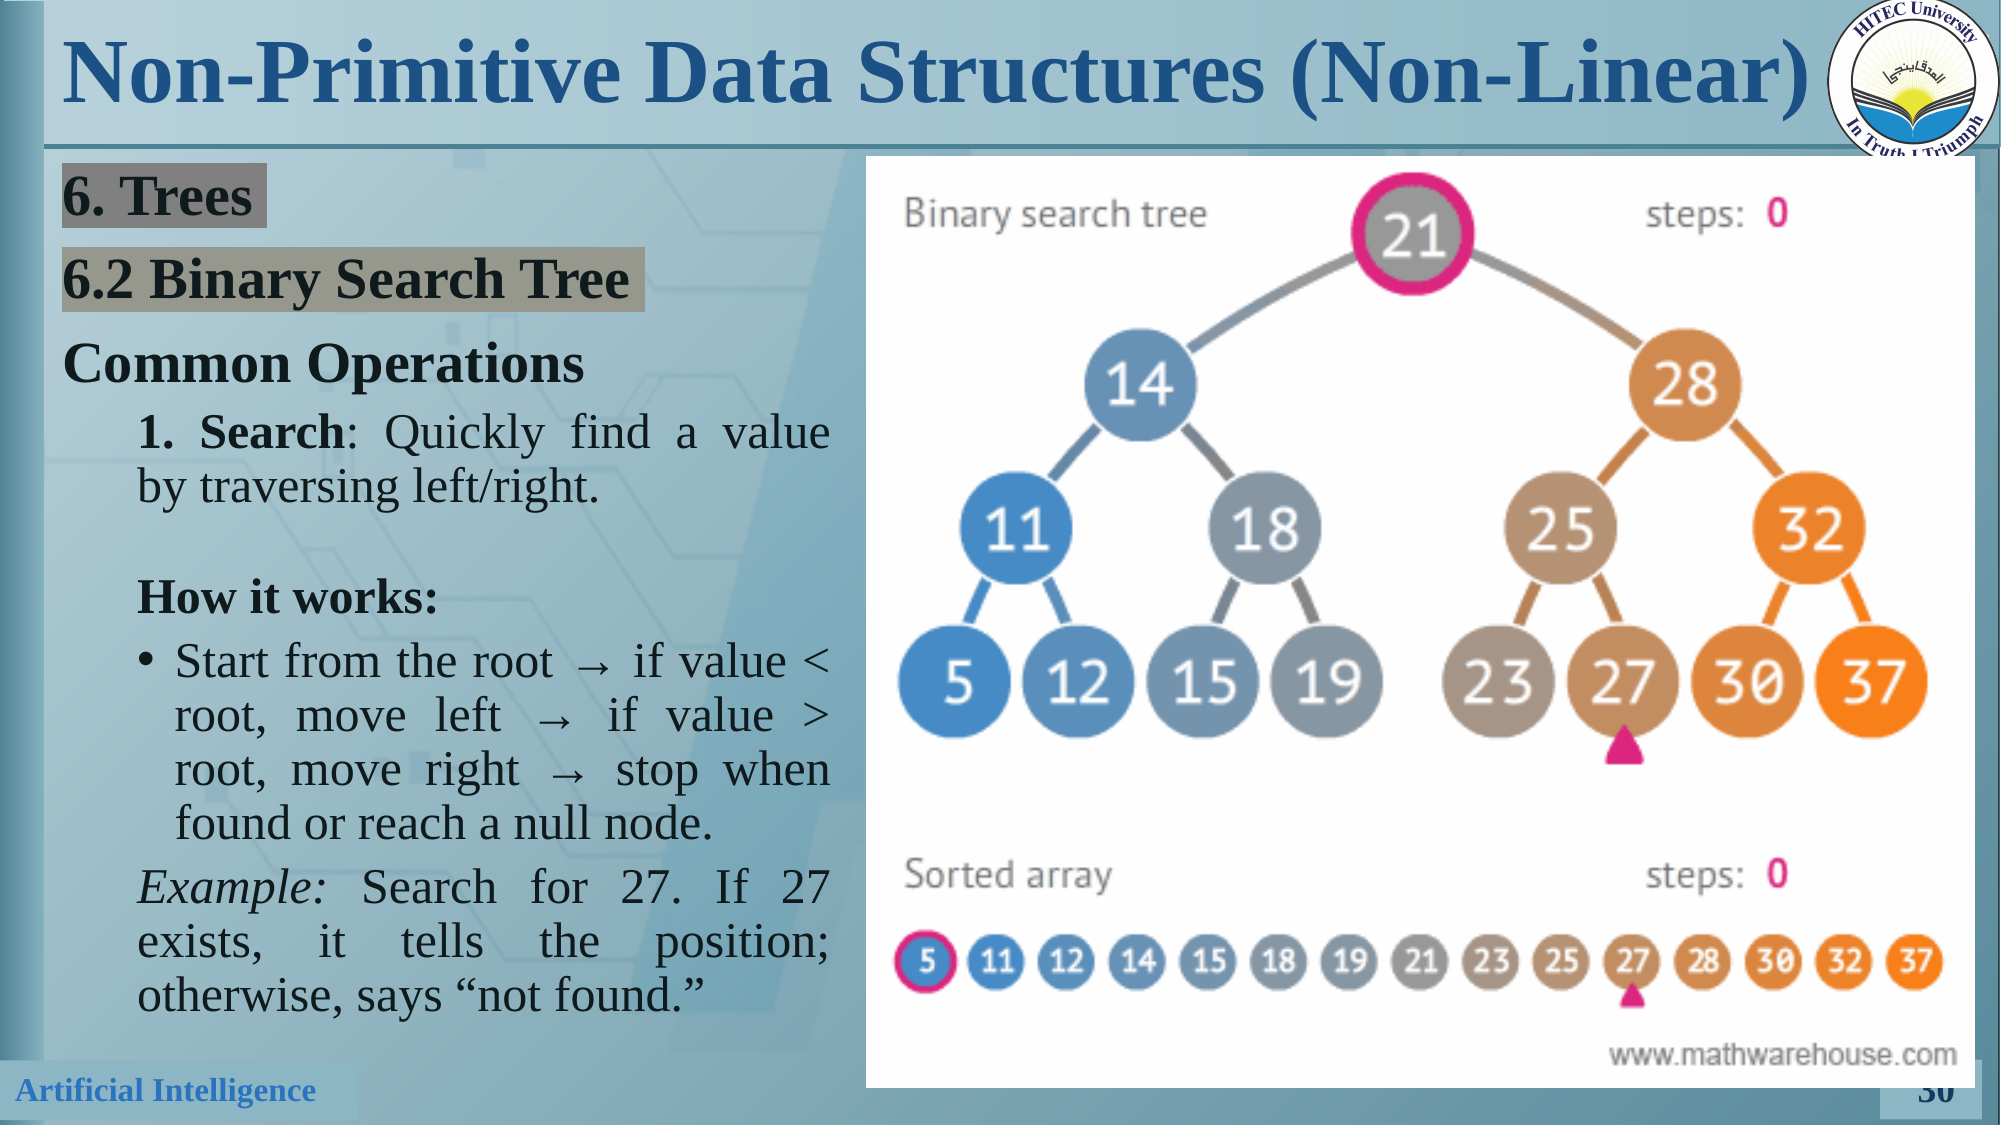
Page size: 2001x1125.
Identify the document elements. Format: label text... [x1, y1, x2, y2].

list 6. Trees 6.2 Binary Search Tree Common Operations 1. Search: Quickly find a value by traversing left/right. How it works: Start from the root → if value < root, move left → if value > root, move right → stop when found or reach a null node. Example: Search for 27. If 27 exists, it tells the position; otherwise, says “not found.” [47, 157, 847, 1057]
picture [866, 0, 2001, 1125]
slide_number 30 [1692, 1088, 1970, 1118]
title Non-Primitive Data Structures (Non-Linear) [47, 5, 1915, 141]
